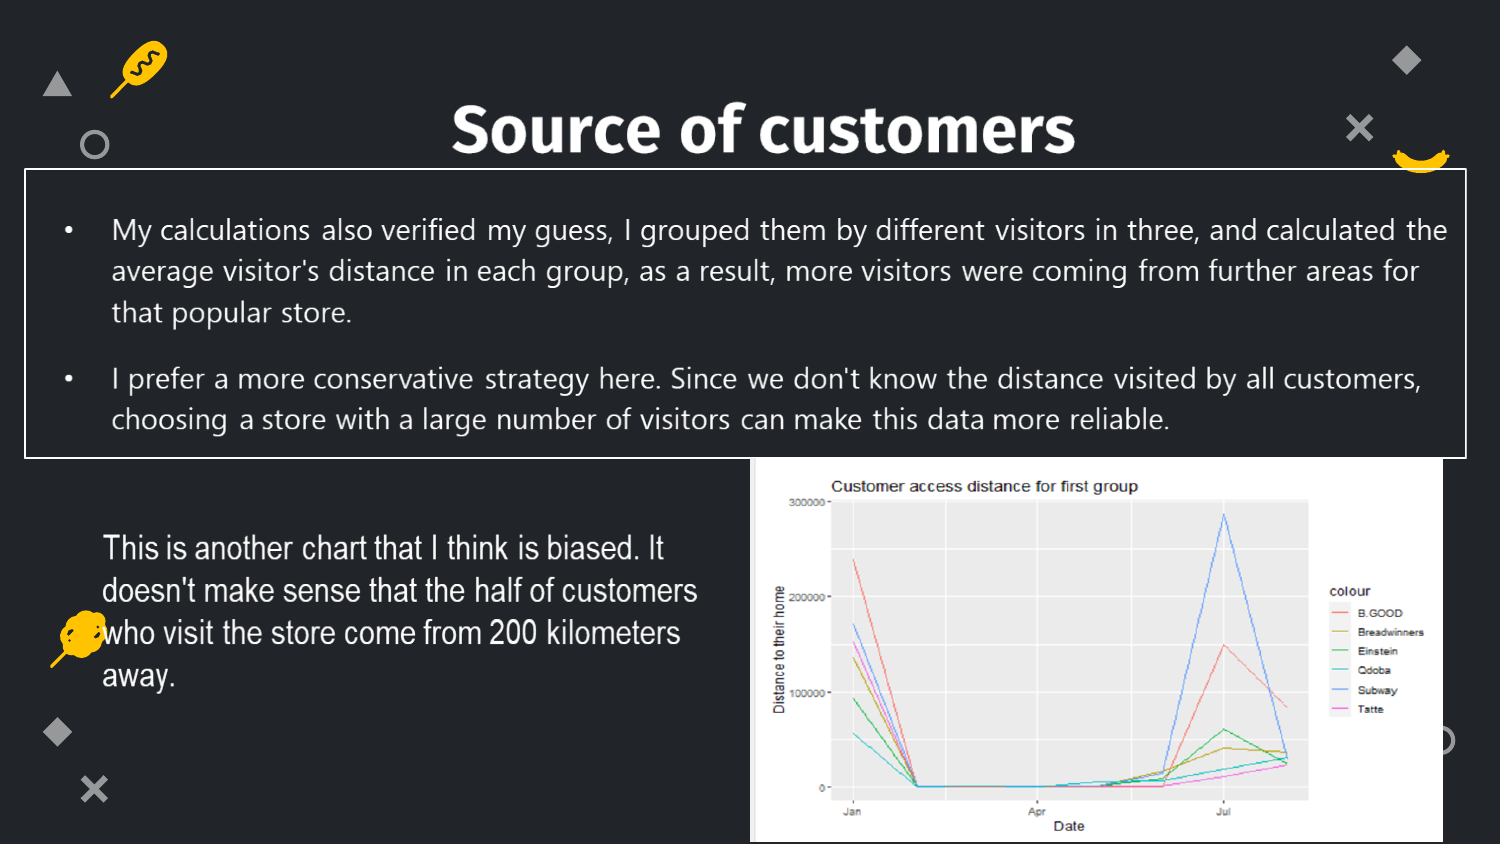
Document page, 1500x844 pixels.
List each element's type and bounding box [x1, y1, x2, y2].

picture [24, 68, 1490, 843]
